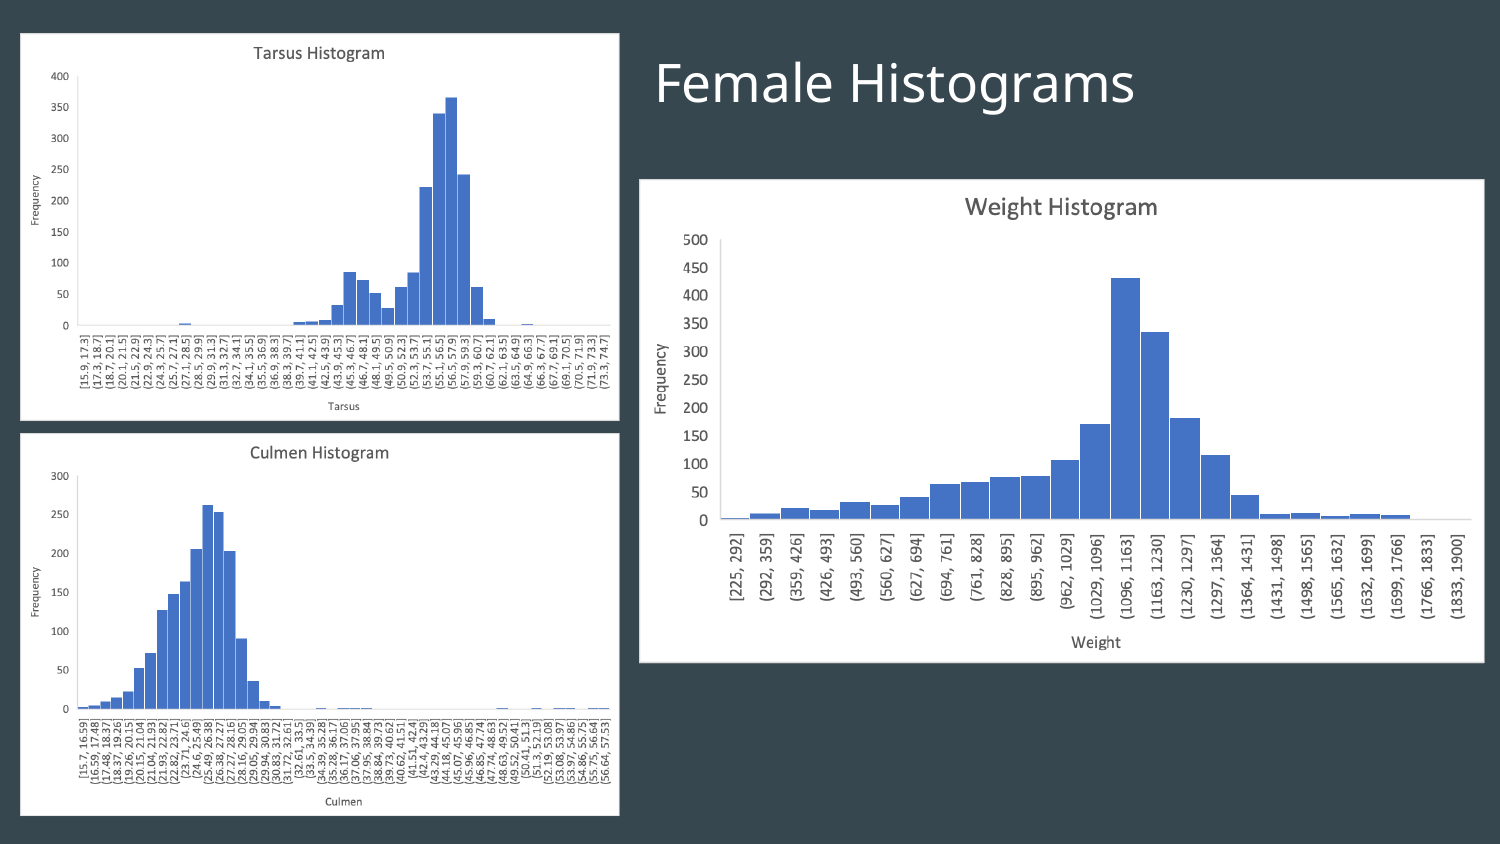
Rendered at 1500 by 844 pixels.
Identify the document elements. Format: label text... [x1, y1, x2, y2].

picture [20, 433, 621, 818]
picture [20, 33, 621, 422]
picture [639, 179, 1485, 665]
title Female Histograms [639, 33, 1500, 128]
